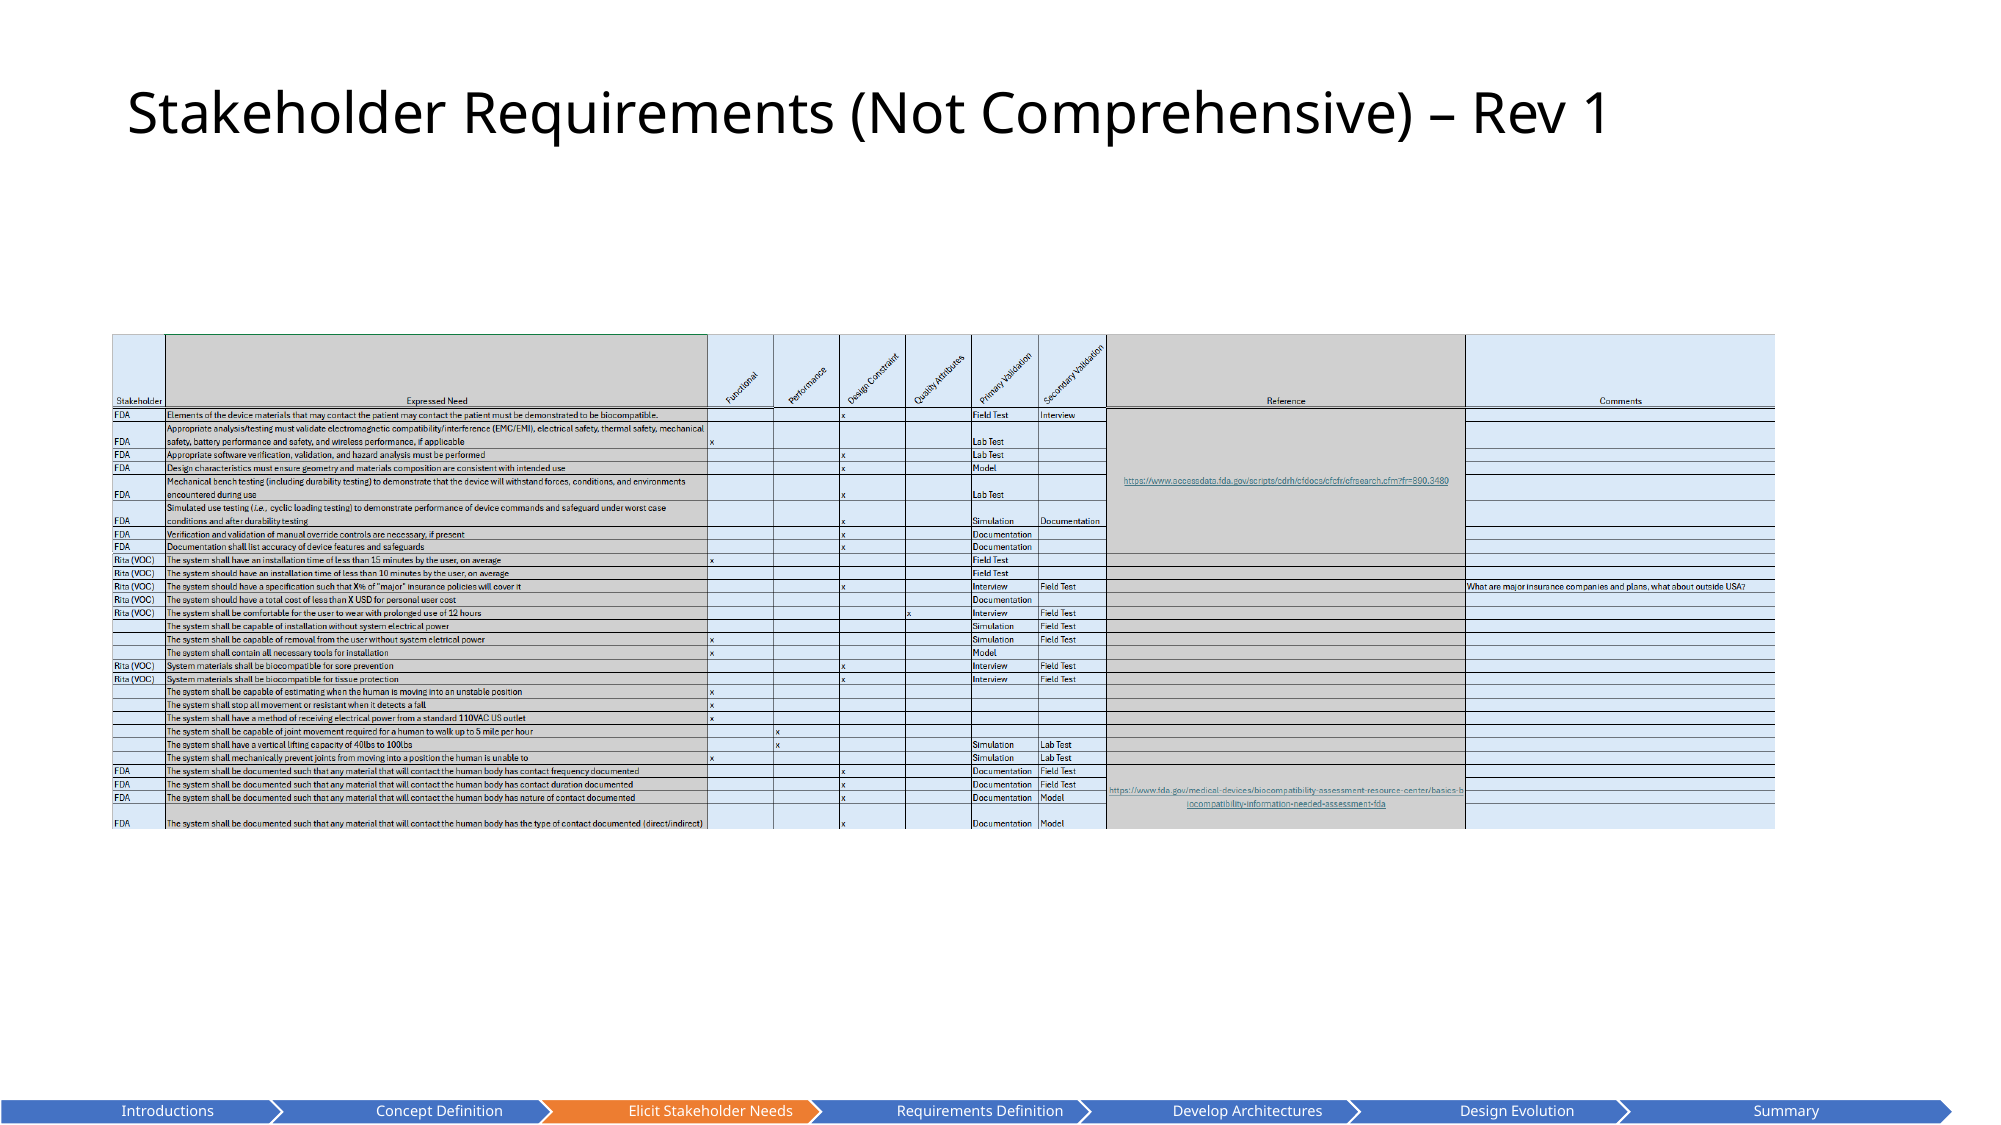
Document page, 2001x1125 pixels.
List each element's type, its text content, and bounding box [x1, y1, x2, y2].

title Stakeholder Requirements (Not Comprehensive) – Rev 1 [112, 76, 1775, 155]
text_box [0, 1099, 1954, 1125]
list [112, 334, 1775, 829]
